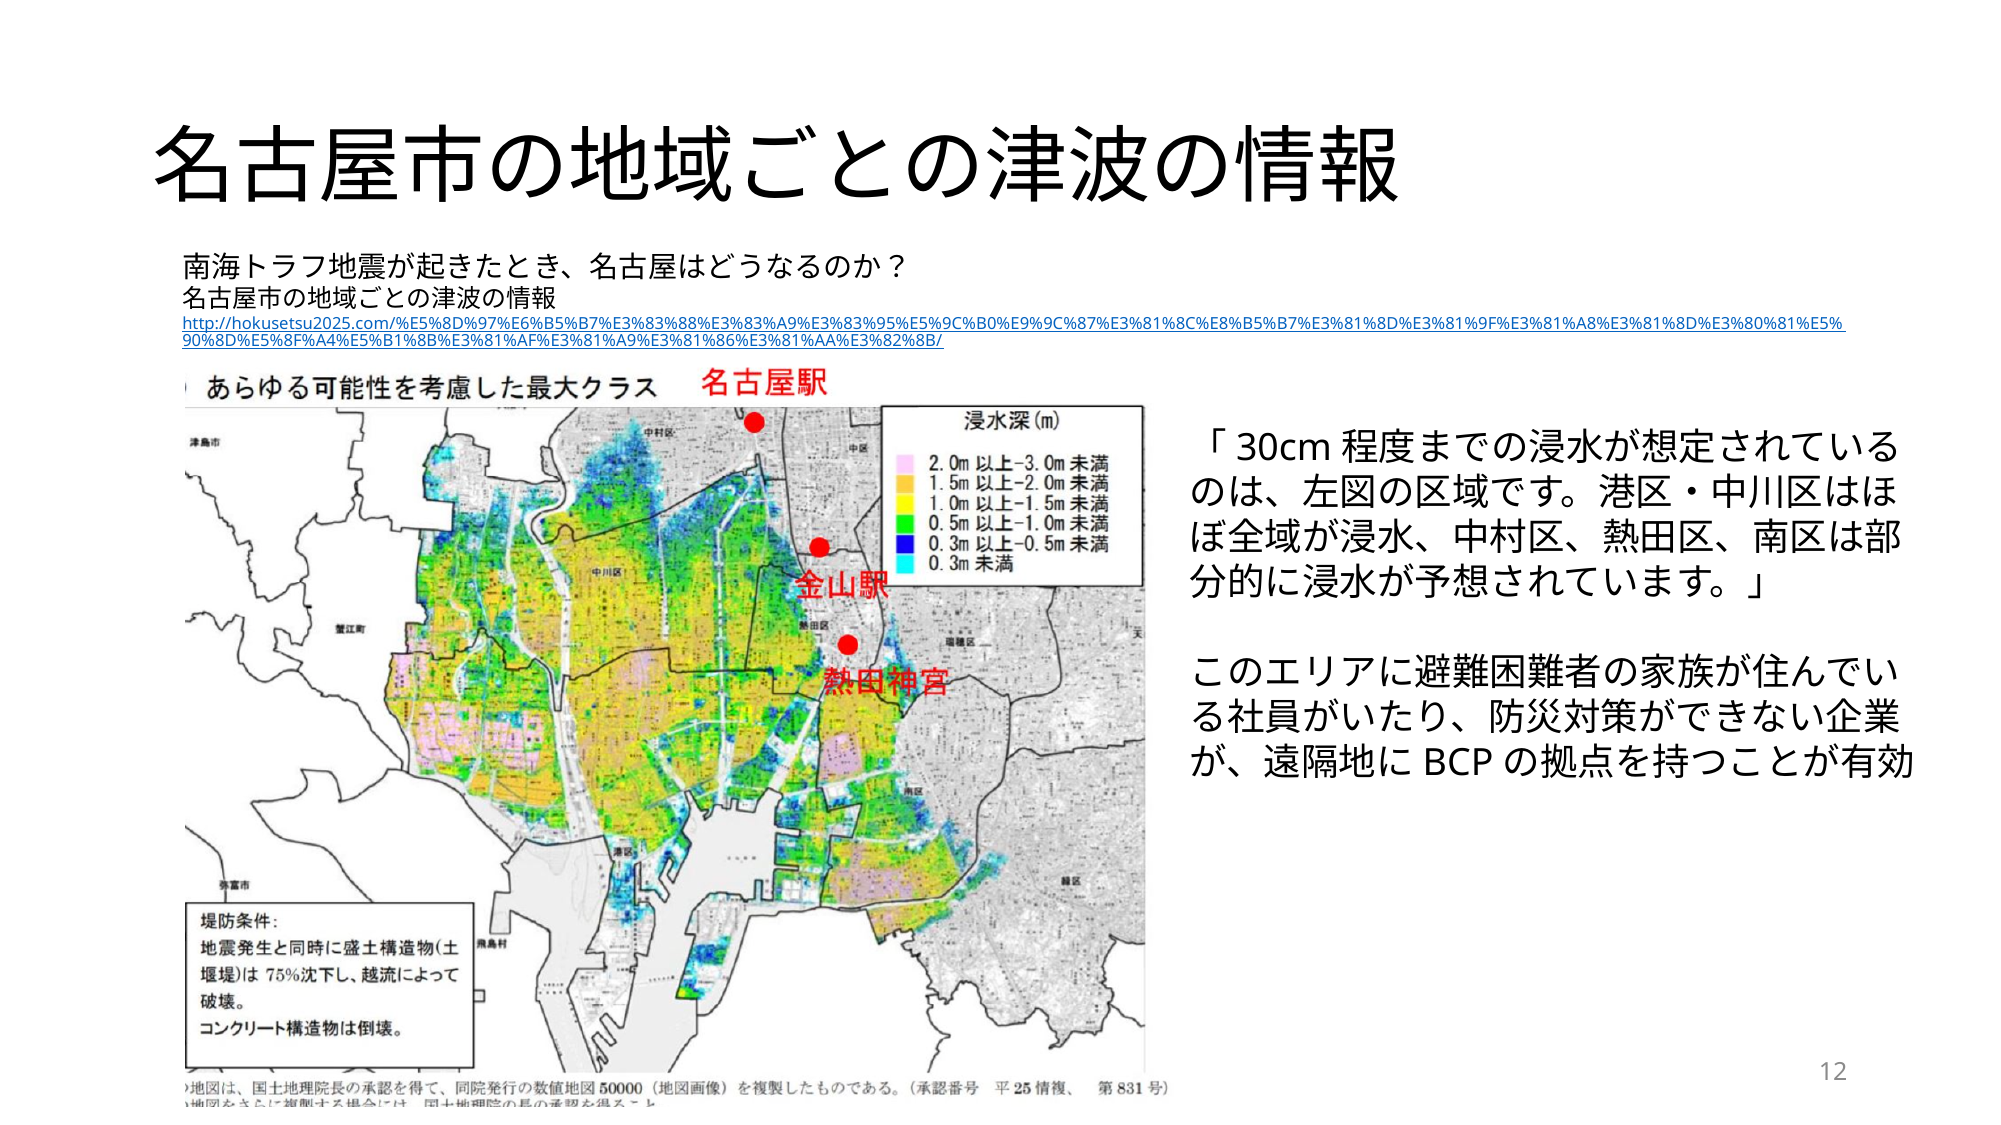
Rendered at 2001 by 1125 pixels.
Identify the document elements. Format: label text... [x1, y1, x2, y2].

slide_number 12 [1412, 1042, 1863, 1103]
picture [185, 365, 1175, 1107]
title 名古屋市の地域ごとの津波の情報 [137, 59, 1863, 278]
text_box 南海トラフ地震が起きたとき、名古屋はどうなるのか？ 名古屋市の地域ごとの津波の情報 http://hokusetsu2025.com/%E5%8D%97%E6%B5%B7%E3%83%88%E3%83%A9%E3%83%95%E5%9C%B0%E9%9C%87%E3%81%8C%E8%B5%B7%E3%81%8D%E3%81%9F%E3%81%A8%E3%81%8D%E3%80%81%E5%90%8D%E5%8F%A4%E5%B1%8B%E3%81%AF%E3%81%A9%E3%81%86%E3%81%AA%E3%82%8B/ [167, 240, 1863, 364]
text_box 「30cm程度までの浸水が想定されているのは、左図の区域です。港区・中川区はほぼ全域が浸水、中村区、熱田区、南区は部分的に浸水が予想されています。」 このエリアに避難困難者の家族が住んでいる社員がいたり、防災対策ができない企業が、遠隔地にBCPの拠点を持つことが有効 [1175, 415, 1947, 791]
